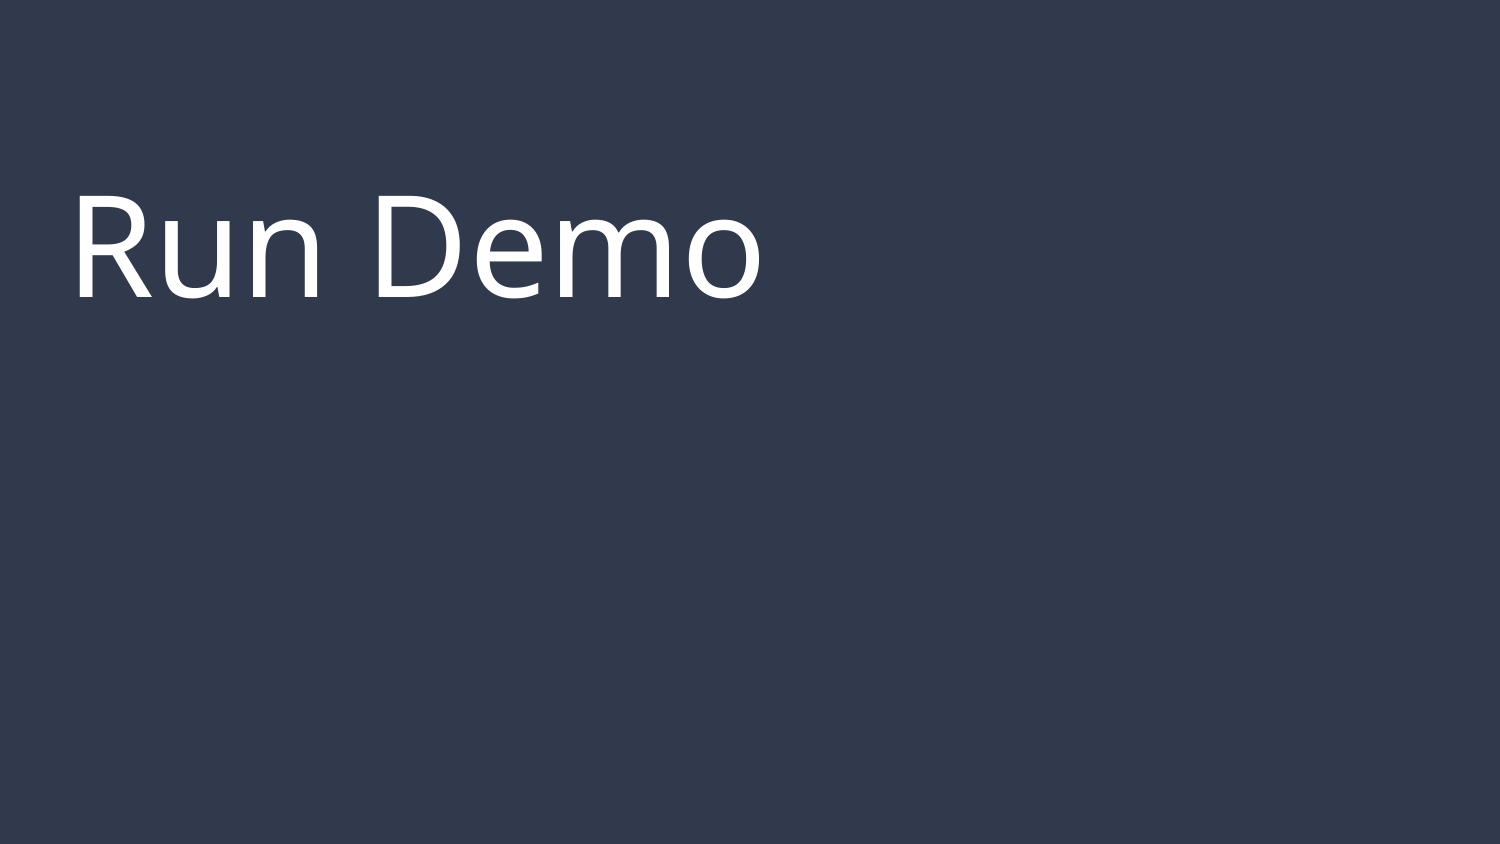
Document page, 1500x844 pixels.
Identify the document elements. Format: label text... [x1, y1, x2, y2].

title Run Demo [51, 136, 1071, 341]
